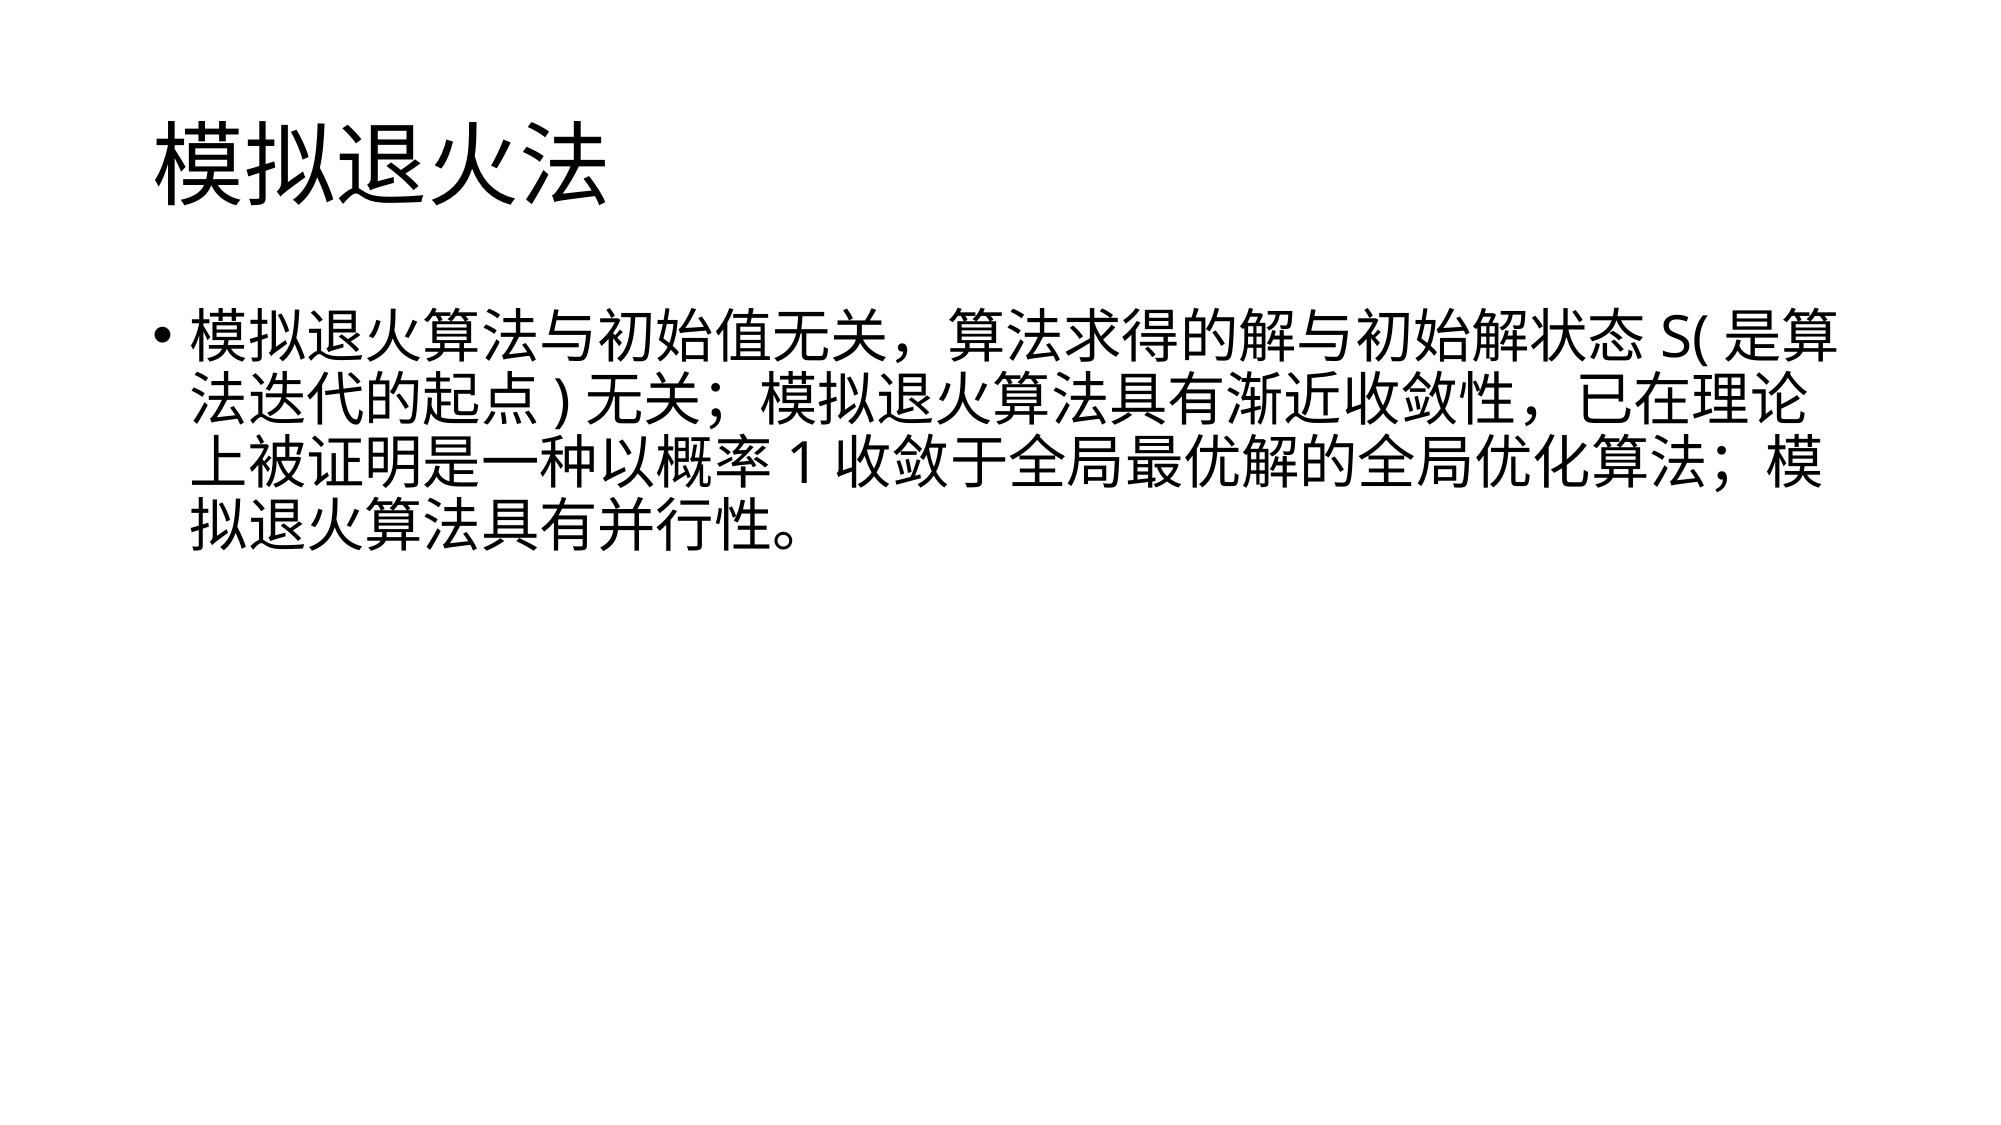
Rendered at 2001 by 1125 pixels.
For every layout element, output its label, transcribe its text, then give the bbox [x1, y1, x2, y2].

list 模拟退火算法与初始值无关，算法求得的解与初始解状态S(是算法迭代的起点)无关；模拟退火算法具有渐近收敛性，已在理论上被证明是一种以概率1收敛于全局最优解的全局优化算法；模拟退火算法具有并行性。 [137, 299, 1863, 1014]
title 模拟退火法 [137, 59, 1863, 278]
